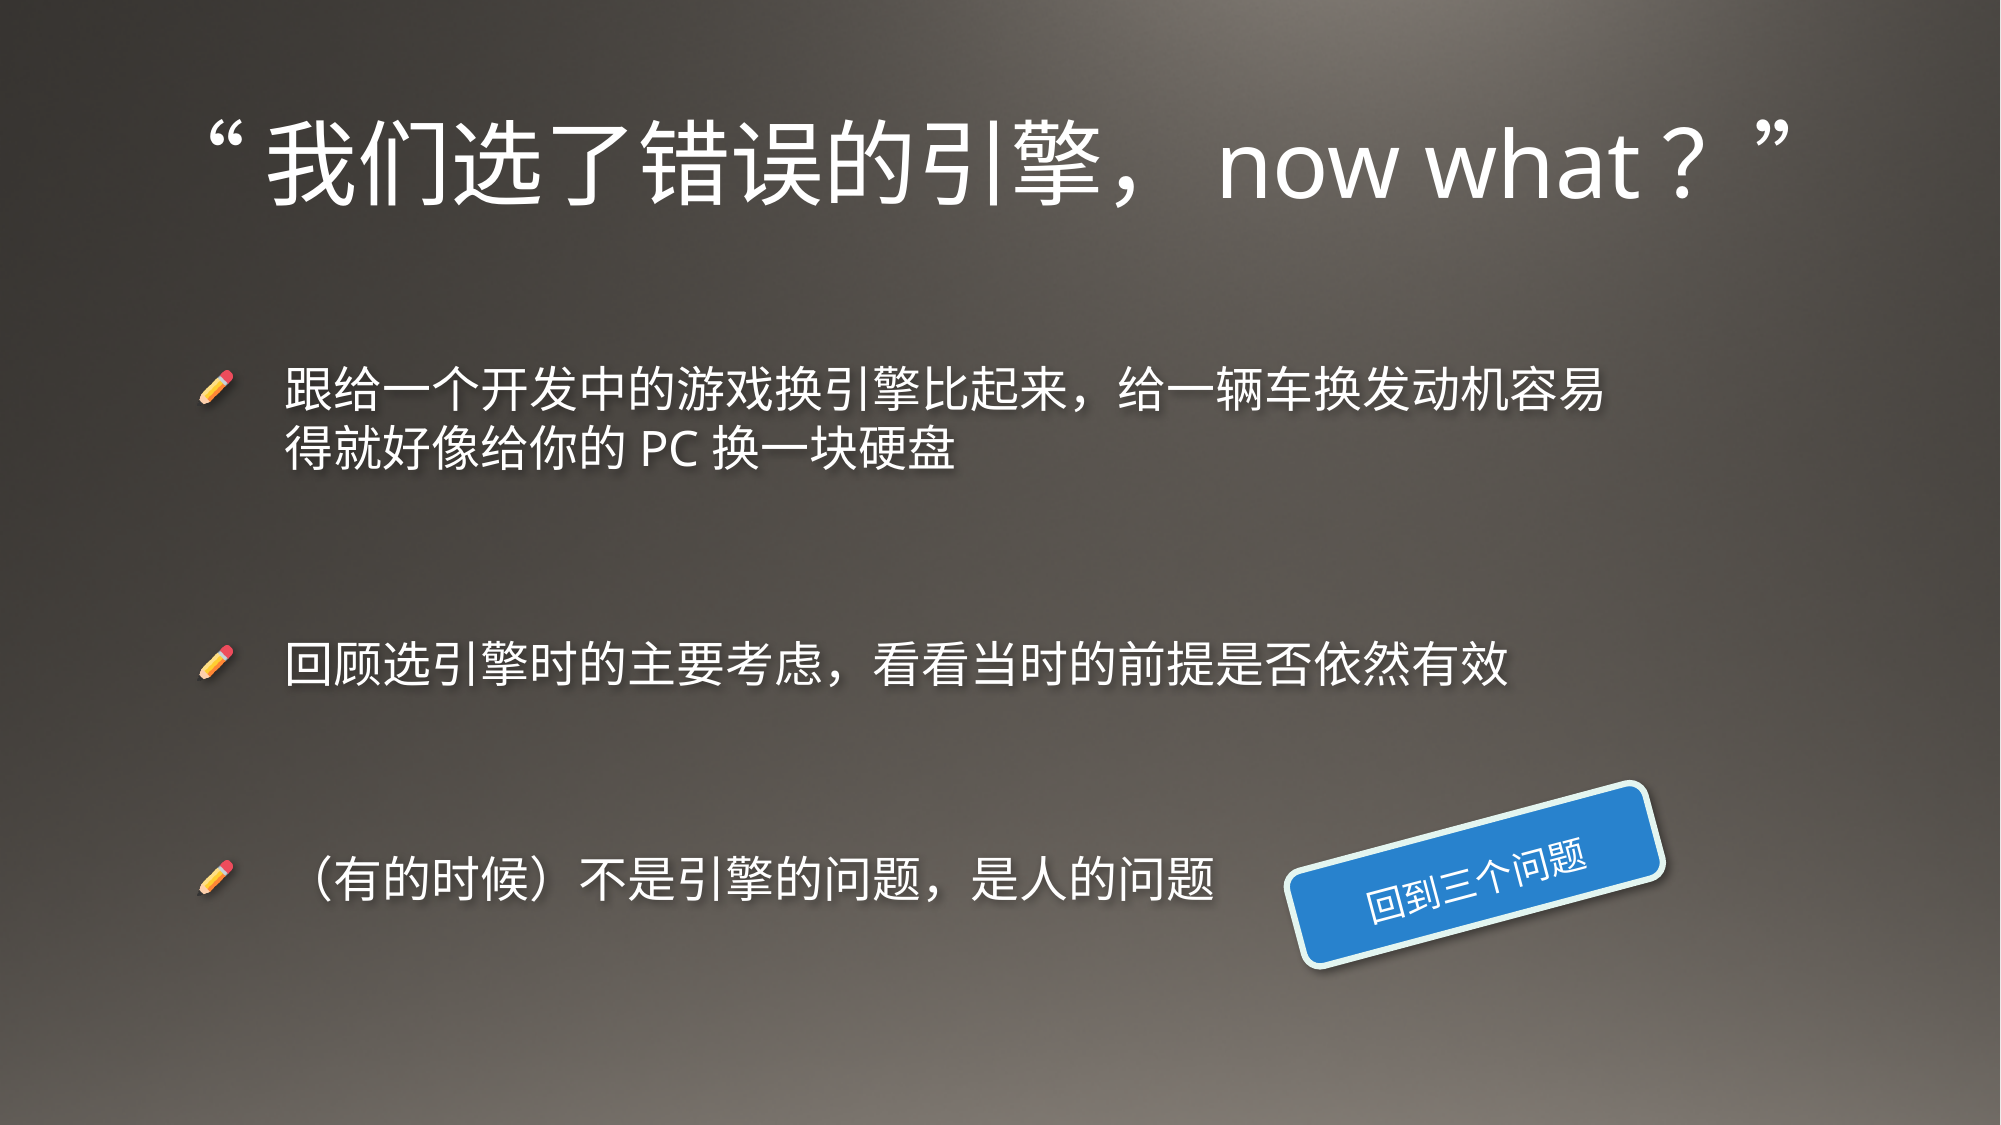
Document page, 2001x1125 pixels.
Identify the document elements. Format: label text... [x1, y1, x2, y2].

text_box 跟给一个开发中的游戏换引擎比起来，给一辆车换发动机容易得就好像给你的PC换一块硬盘 回顾选引擎时的主要考虑，看看当时的前提是否依然有效 （有的时候）不是引擎的问题，是人的问题 [159, 351, 1668, 916]
text_box 回到三个问题 [1285, 782, 1664, 968]
picture [0, 0, 2001, 1125]
title “我们选了错误的引擎，now what？” [137, 59, 1863, 278]
